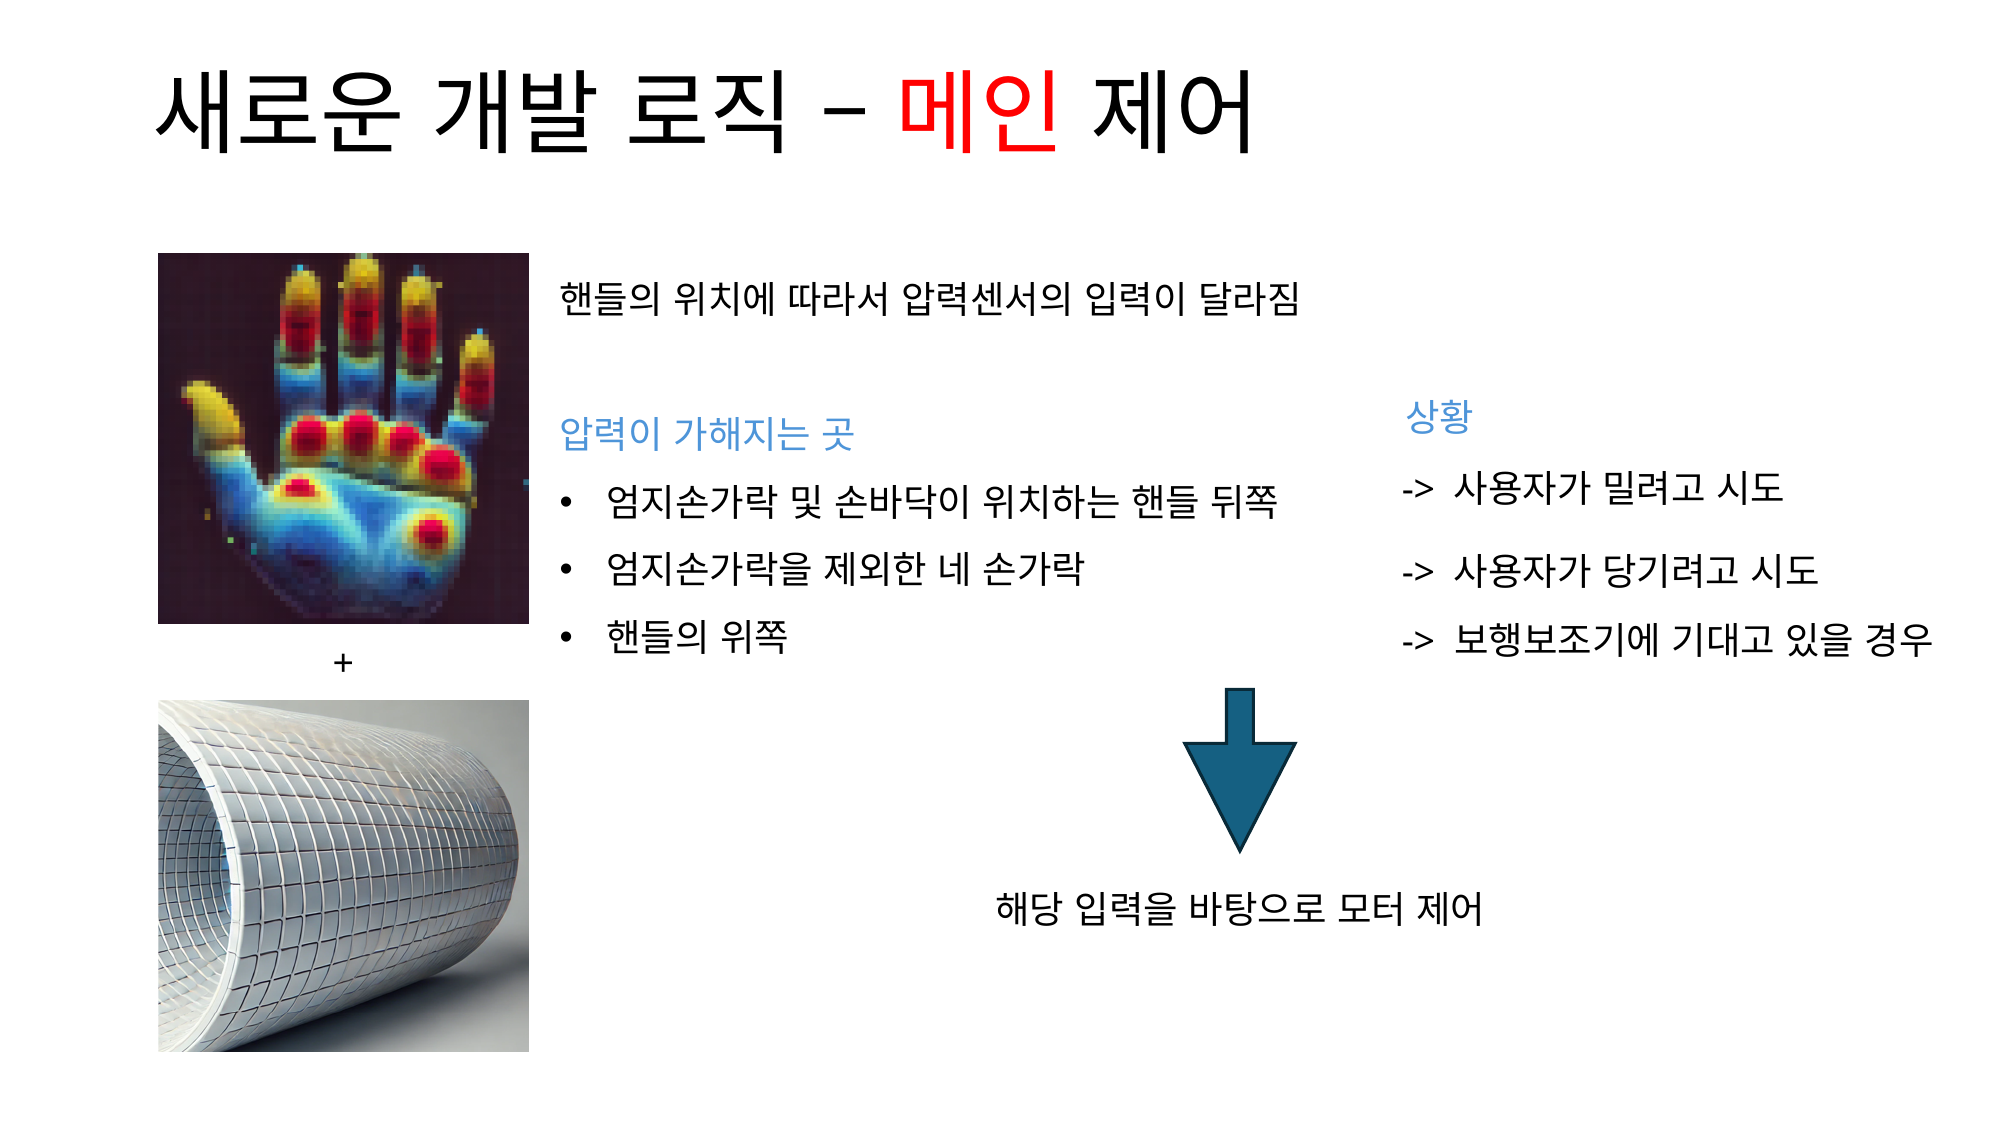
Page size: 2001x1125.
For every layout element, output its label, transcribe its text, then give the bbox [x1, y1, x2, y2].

text_box -> 사용자가 밀려고 시도 [1387, 457, 1846, 518]
text_box 새로운 개발 로직 – 메인 제어 [137, 59, 1863, 278]
text_box [1182, 687, 1298, 855]
text_box -> 보행보조기에 기대고 있을 경우 [1387, 586, 2000, 669]
picture [157, 699, 530, 1053]
text_box 해당 입력을 바탕으로 모터 제어 [980, 878, 1501, 939]
text_box 핸들의 위치에 따라서 압력센서의 입력이 달라짐 압력이 가해지는 곳 엄지손가락 및 손바닥이 위치하는 핸들 뒤쪽 엄지손가락을 제외한 네 손가락 핸들의 위쪽 [544, 246, 1825, 667]
text_box 상황 [1390, 386, 1490, 447]
picture [157, 252, 530, 625]
text_box -> 사용자가 당기려고 시도 [1387, 518, 1983, 586]
text_box + [317, 631, 370, 692]
